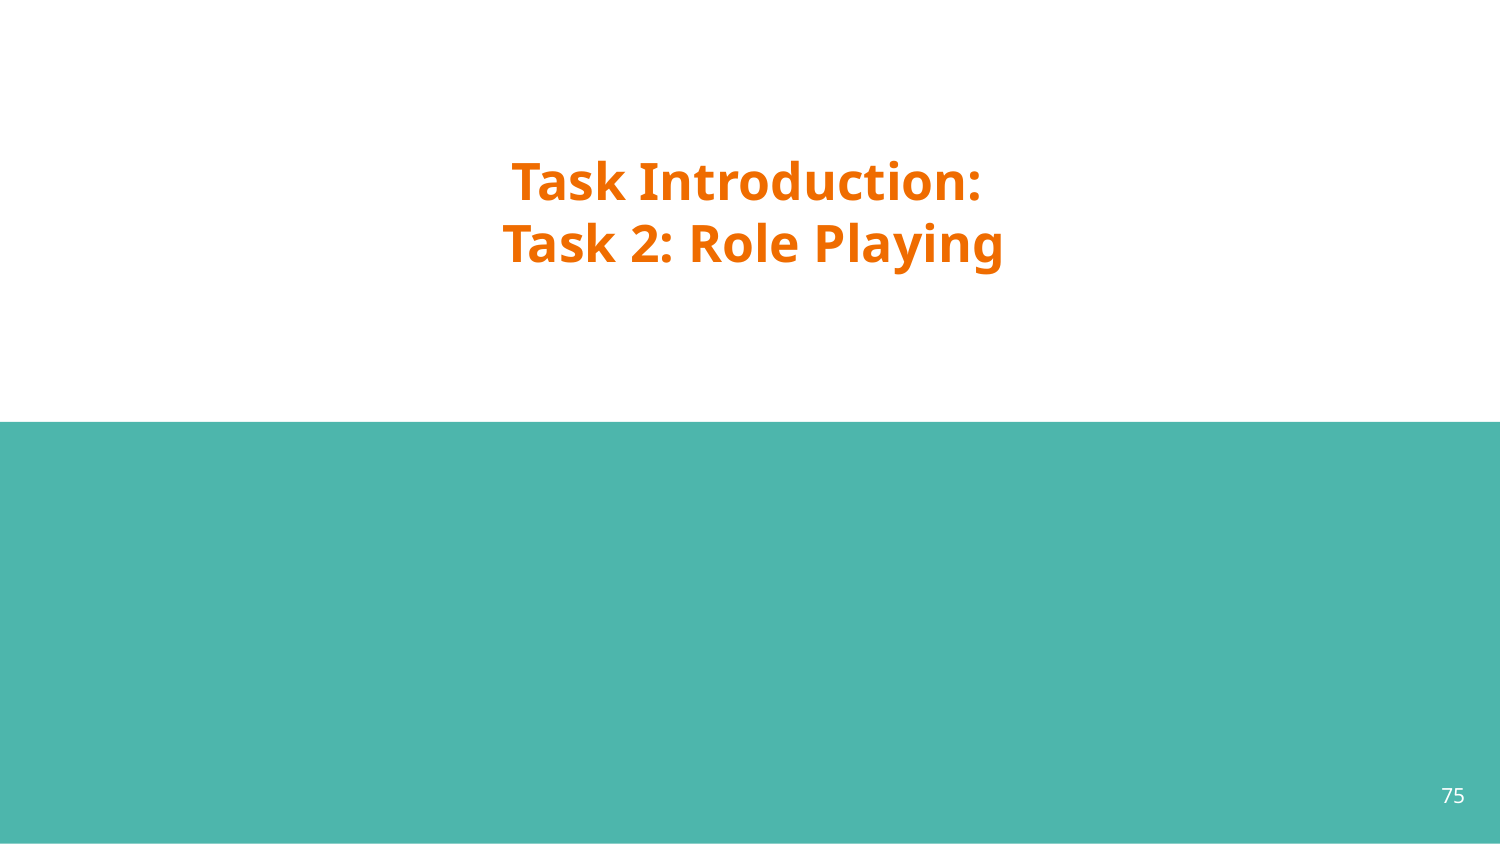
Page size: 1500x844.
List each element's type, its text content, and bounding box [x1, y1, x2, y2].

slide_number ‹#› [1389, 764, 1480, 830]
title Task Introduction: Task 2: Role Playing [51, 133, 1458, 289]
